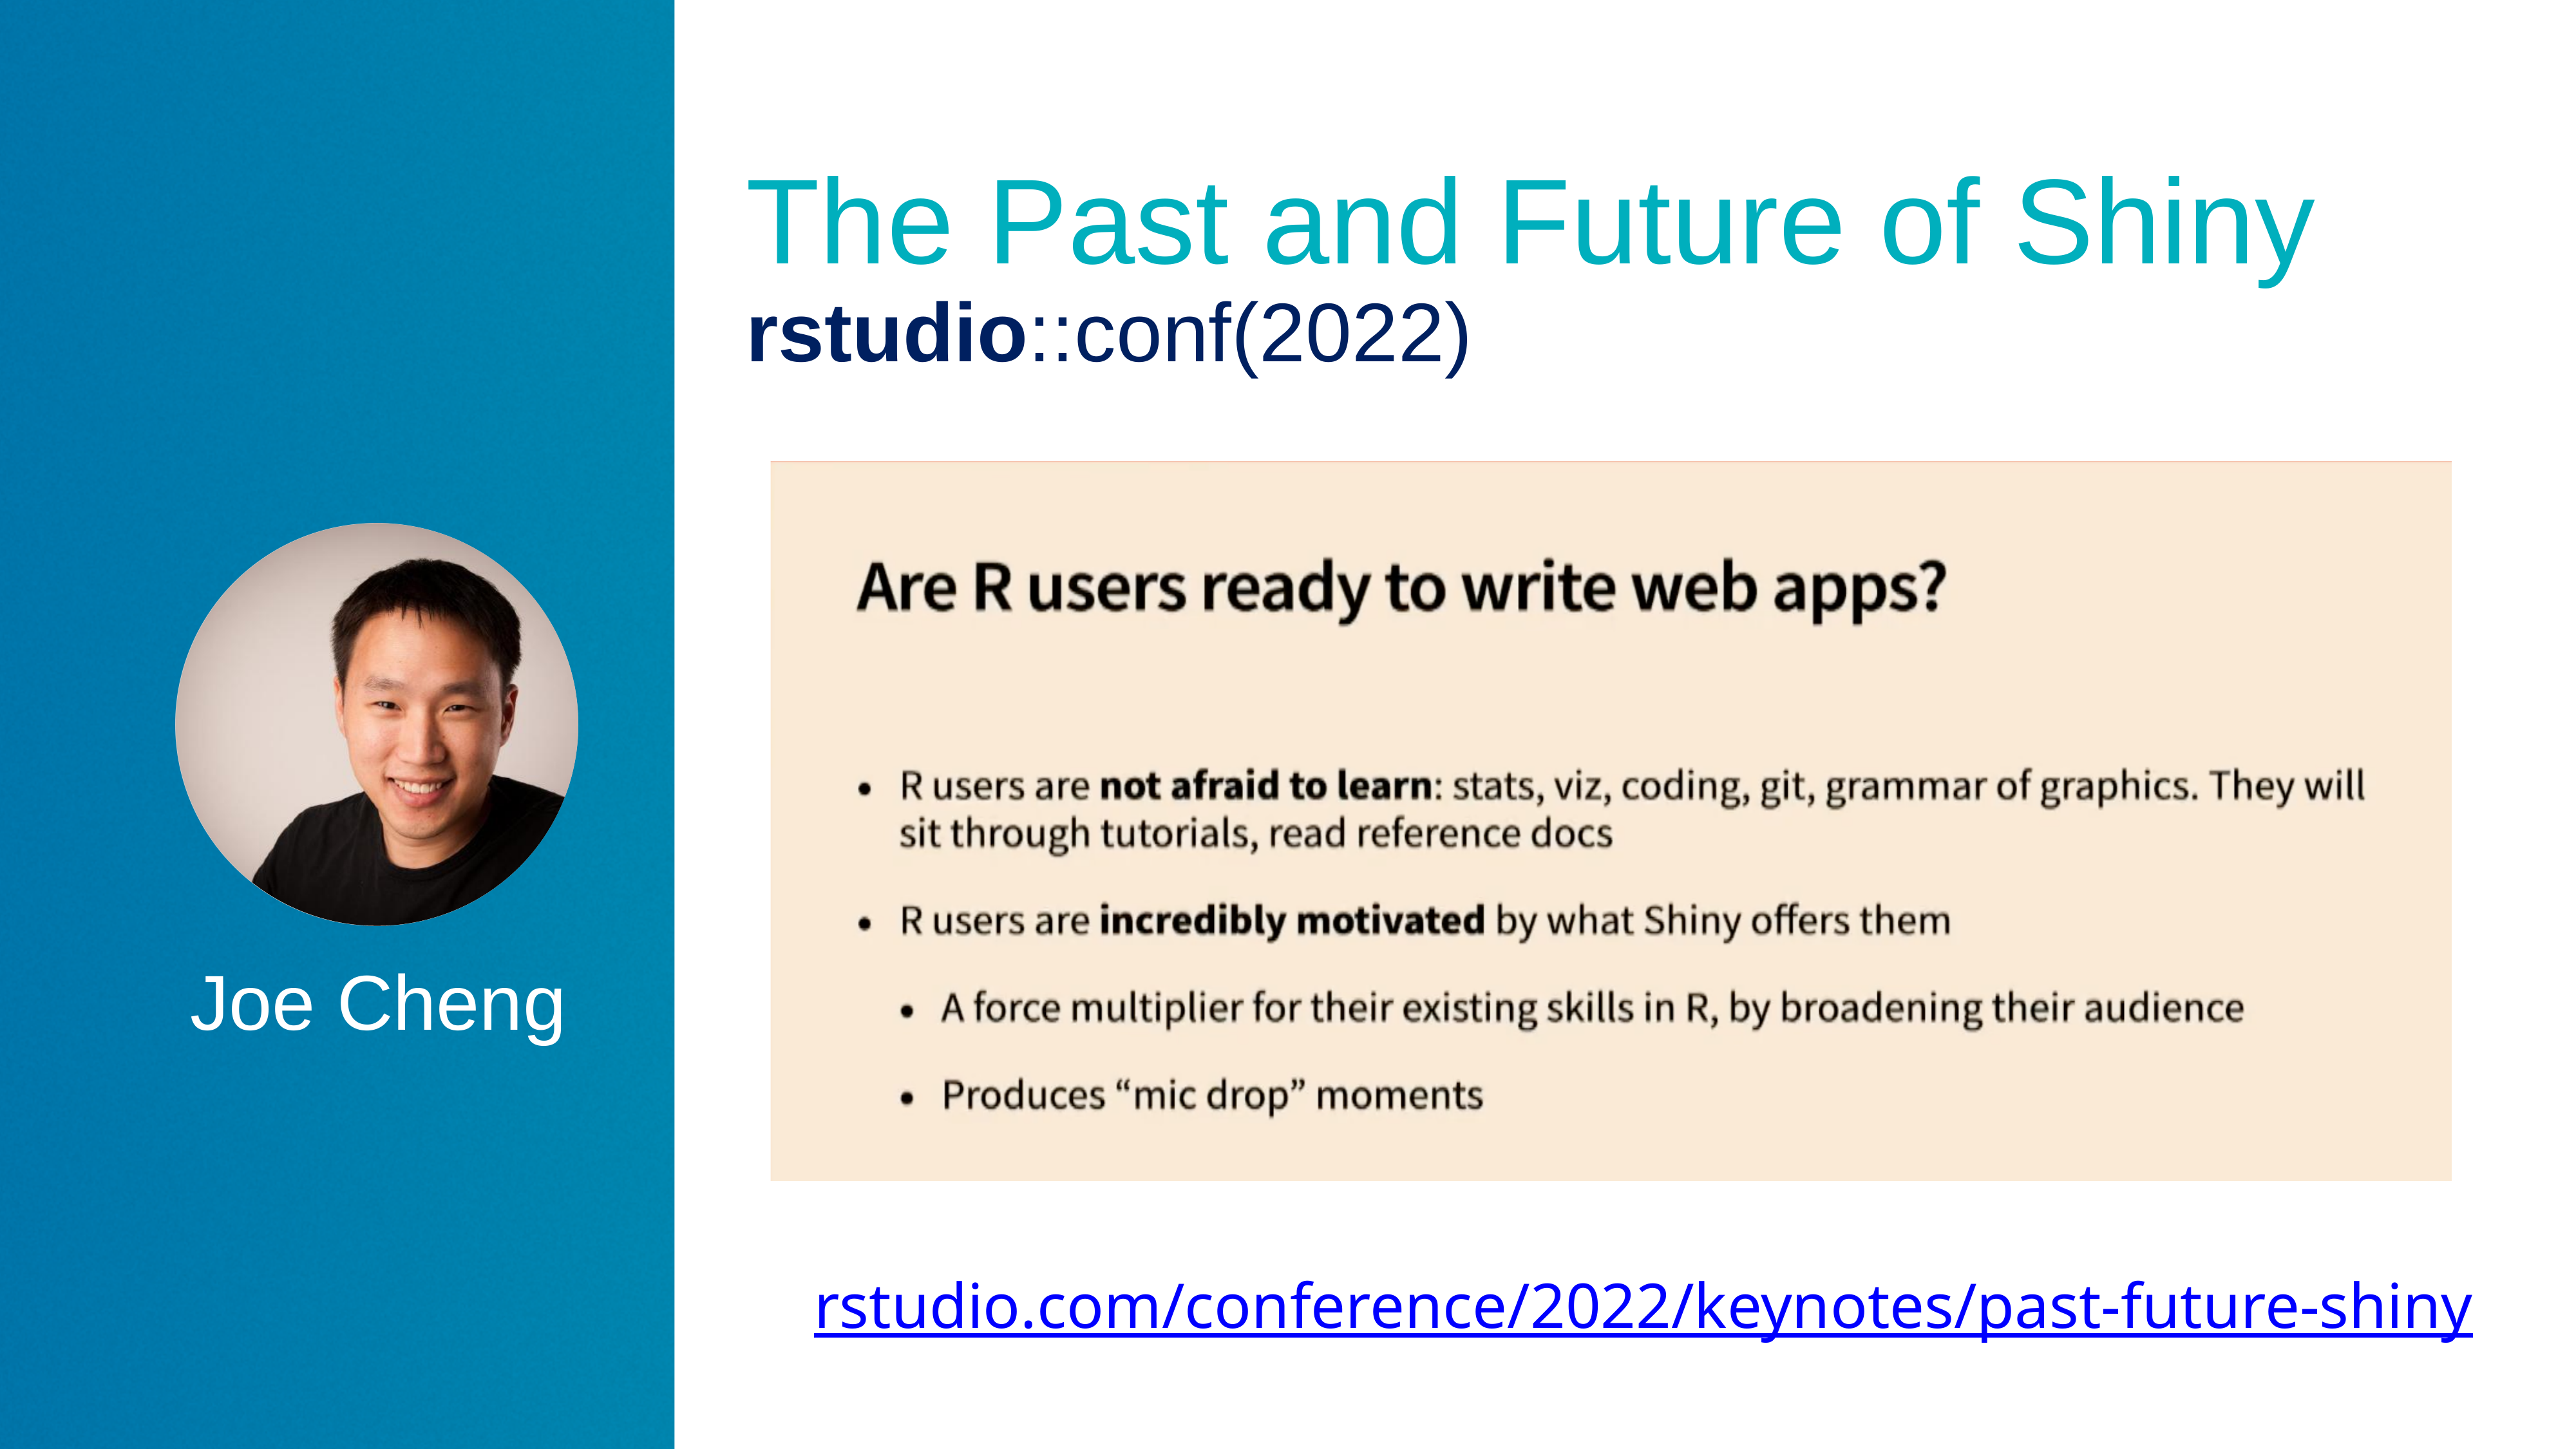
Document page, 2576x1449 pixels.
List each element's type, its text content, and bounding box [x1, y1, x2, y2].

picture [176, 524, 578, 925]
title rstudio::conf(2022) [739, 343, 2483, 389]
text_box The Past and Future of Shiny [739, 88, 2483, 343]
picture [770, 461, 2452, 1181]
text_box rstudio.com/conference/2022/keynotes/past-future-shiny [675, 1253, 2576, 1356]
text_box Joe Cheng [175, 926, 582, 1072]
